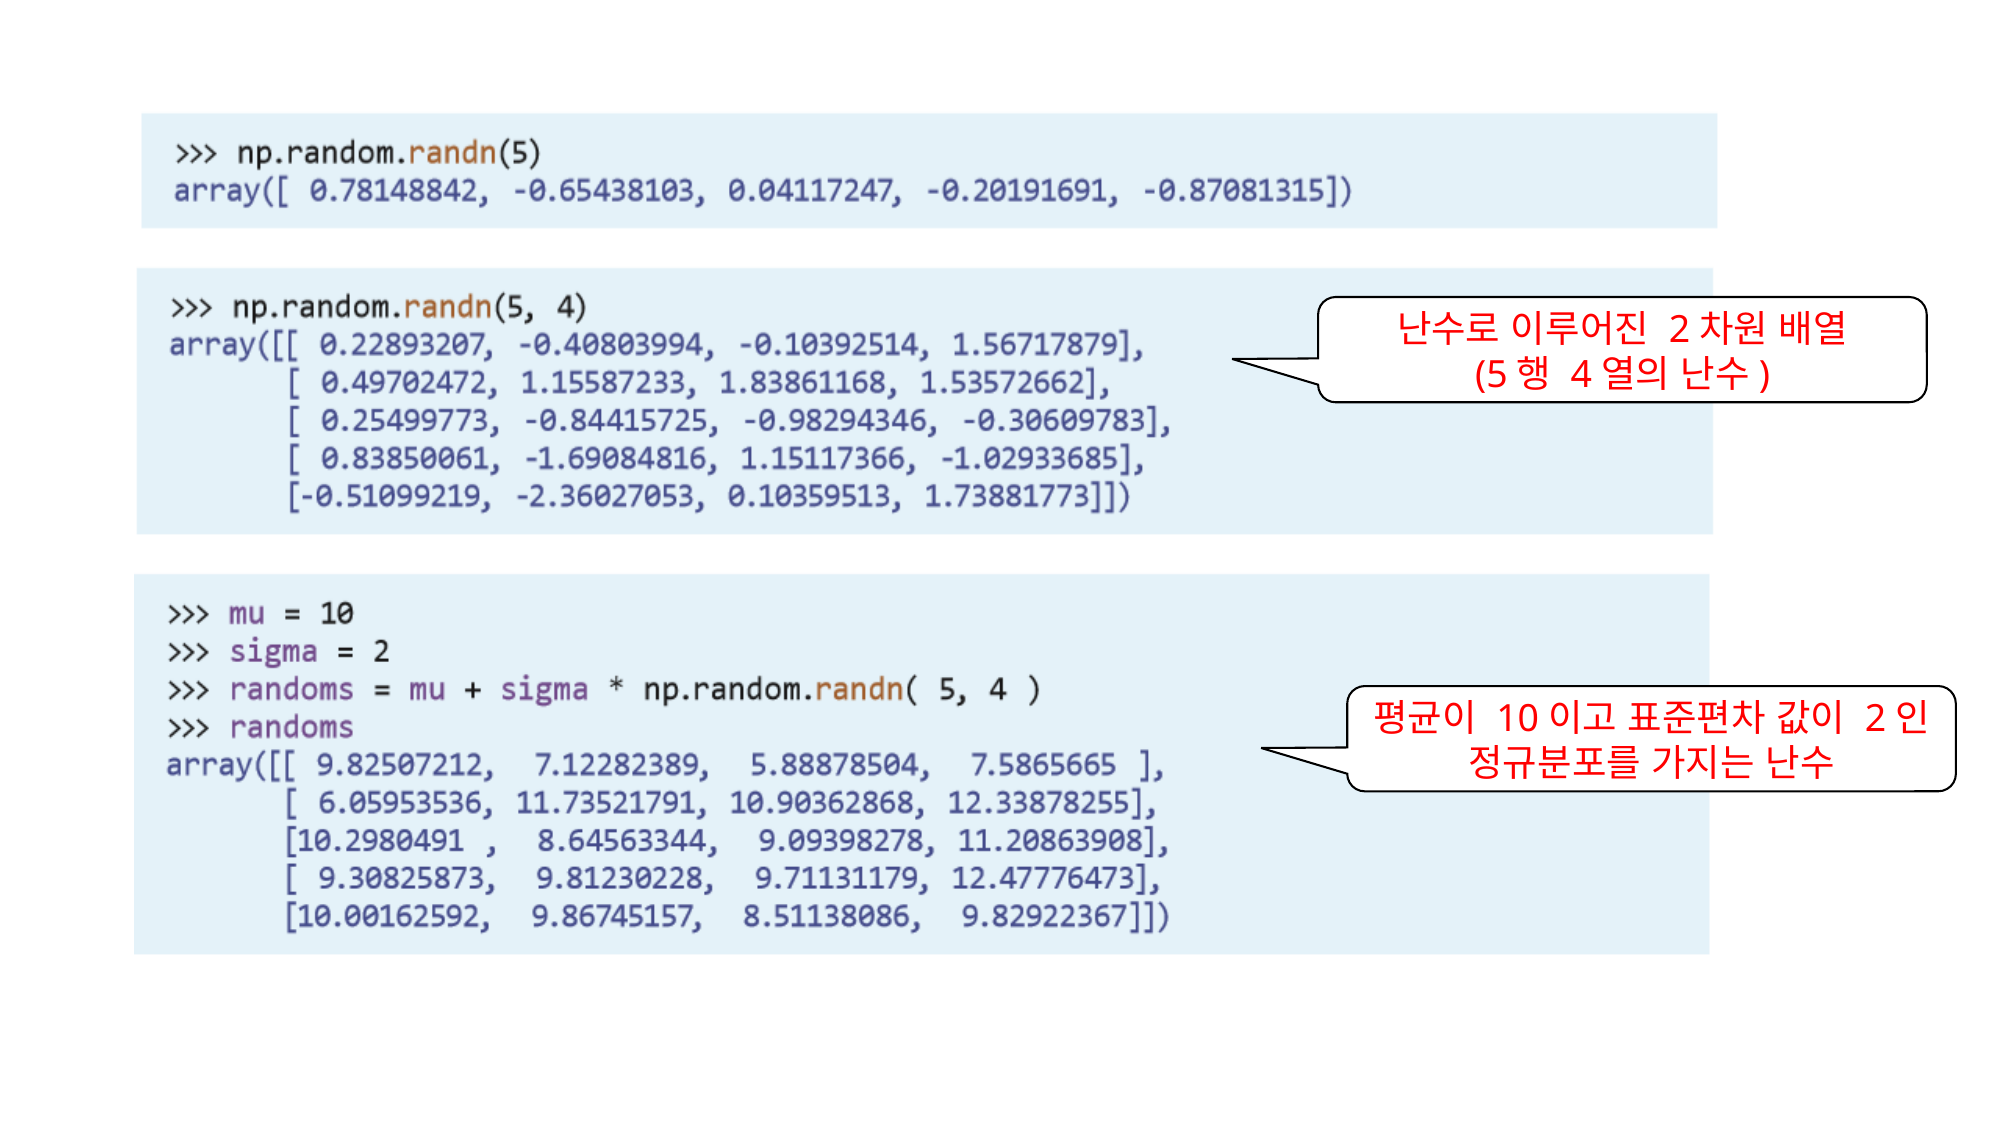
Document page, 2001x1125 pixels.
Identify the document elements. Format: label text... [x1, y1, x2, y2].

picture [134, 109, 1727, 238]
picture [134, 259, 1718, 544]
text_box 난수로 이루어진 2차원 배열 (5행 4열의 난수) [1718, 295, 1928, 404]
picture [134, 565, 1716, 964]
text_box 평균이 10이고 표준편차 값이 2인 정규분포를 가지는 난수 [1716, 685, 1957, 793]
